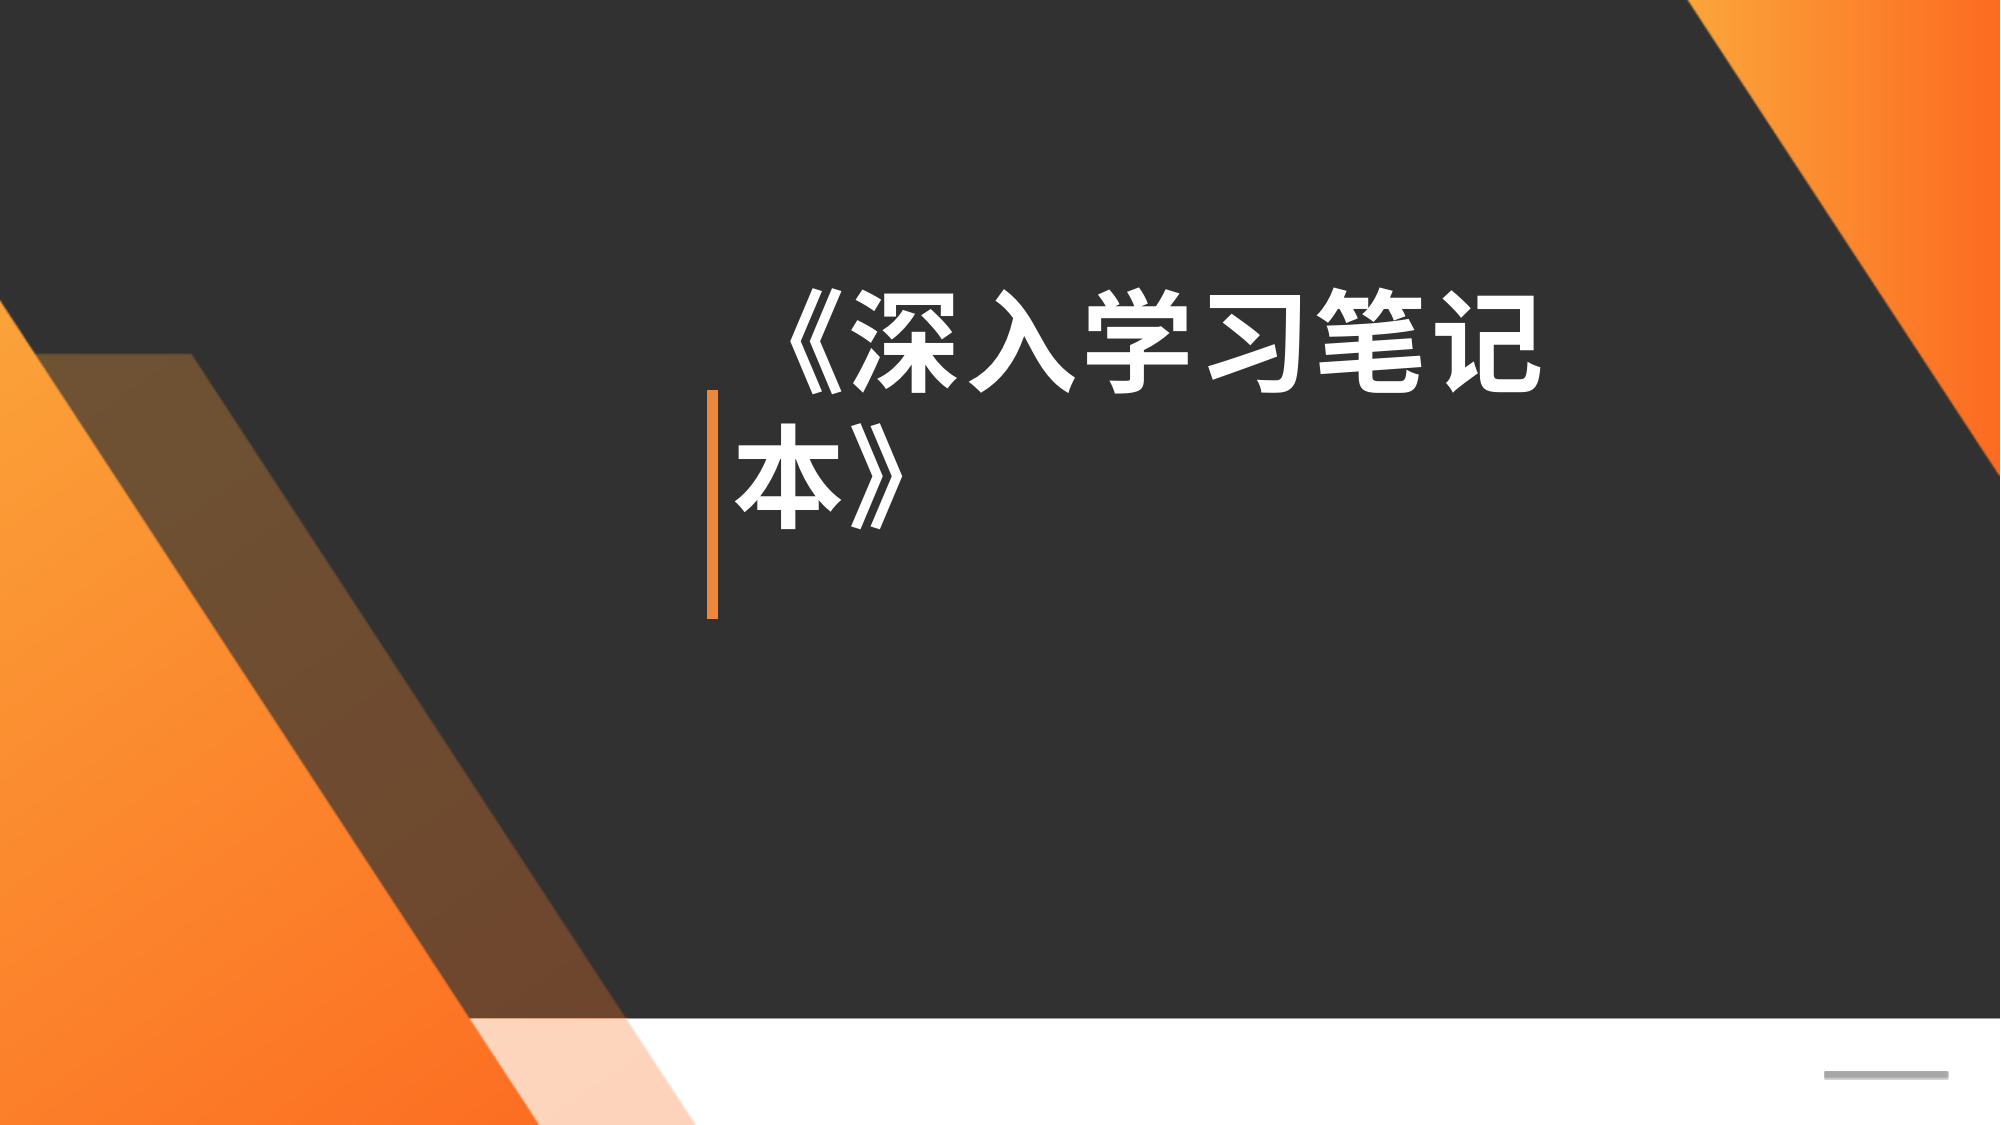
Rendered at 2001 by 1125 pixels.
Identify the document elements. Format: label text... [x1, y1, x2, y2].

title 《深入学习笔记本》 [717, 389, 1689, 550]
picture [0, 0, 2000, 1125]
